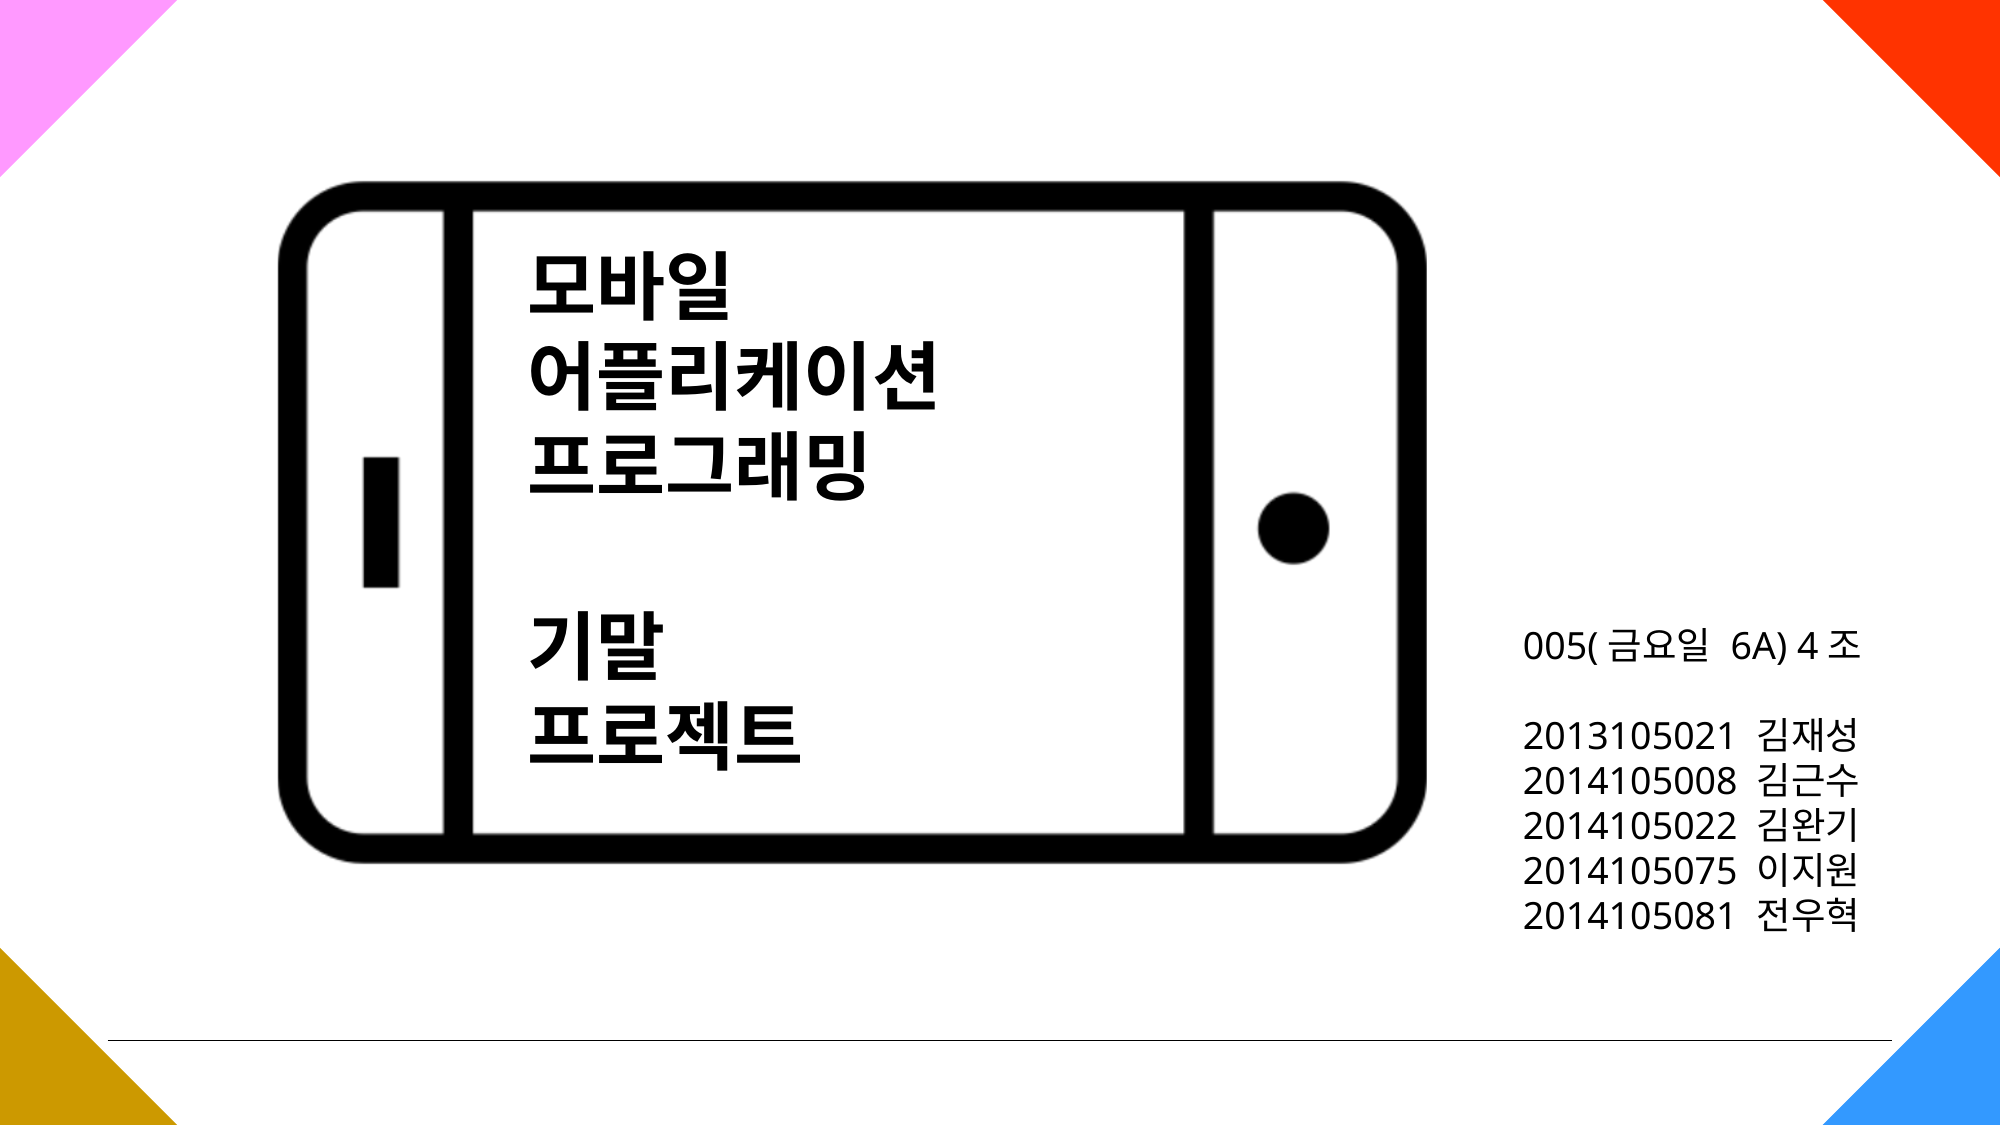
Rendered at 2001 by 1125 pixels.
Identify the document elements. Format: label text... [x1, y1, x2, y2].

text_box [0, 946, 179, 1125]
text_box [1821, 946, 2000, 1125]
text_box [1821, 0, 2000, 179]
text_box 005(금요일 6A) 4조 2013105021 김재성 2014105008 김근수 2014105022 김완기 2014105075 이지원 2014105081 전우혁 [1508, 614, 1893, 945]
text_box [277, 177, 1427, 870]
text_box [0, 0, 179, 179]
